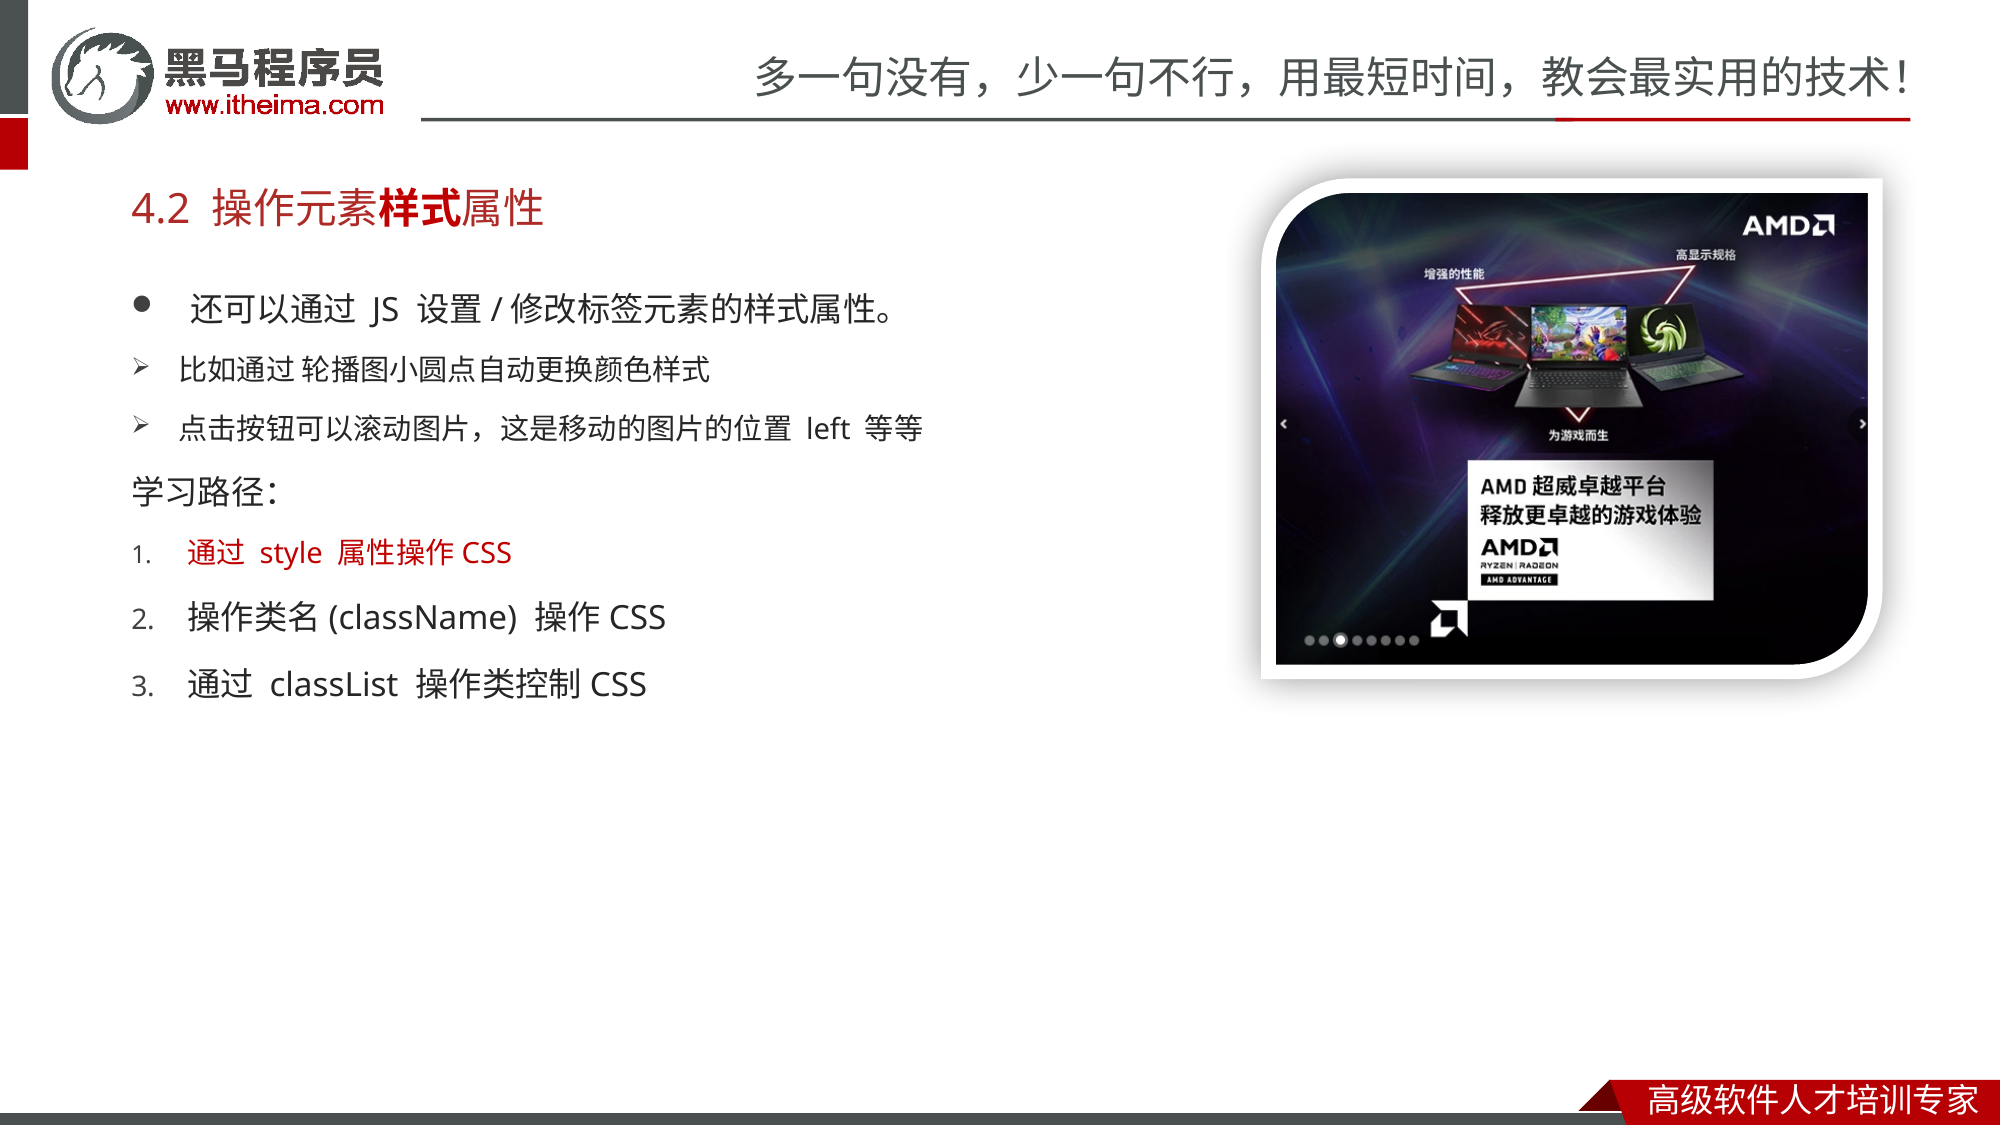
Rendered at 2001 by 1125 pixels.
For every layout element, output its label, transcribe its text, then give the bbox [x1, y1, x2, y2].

title 4.2 操作元素样式属性 [116, 164, 1298, 250]
list 还可以通过 JS 设置/修改标签元素的样式属性。 比如通过 轮播图小圆点自动更换颜色样式 点击按钮可以滚动图片，这是移动的图片的位置 left 等等 学习路径： 通过 style 属性操作CSS 操作类名(className) 操作CSS 通过 classList 操作类控制CSS [116, 261, 1876, 1008]
picture [50, 26, 384, 125]
picture [1268, 185, 1876, 673]
